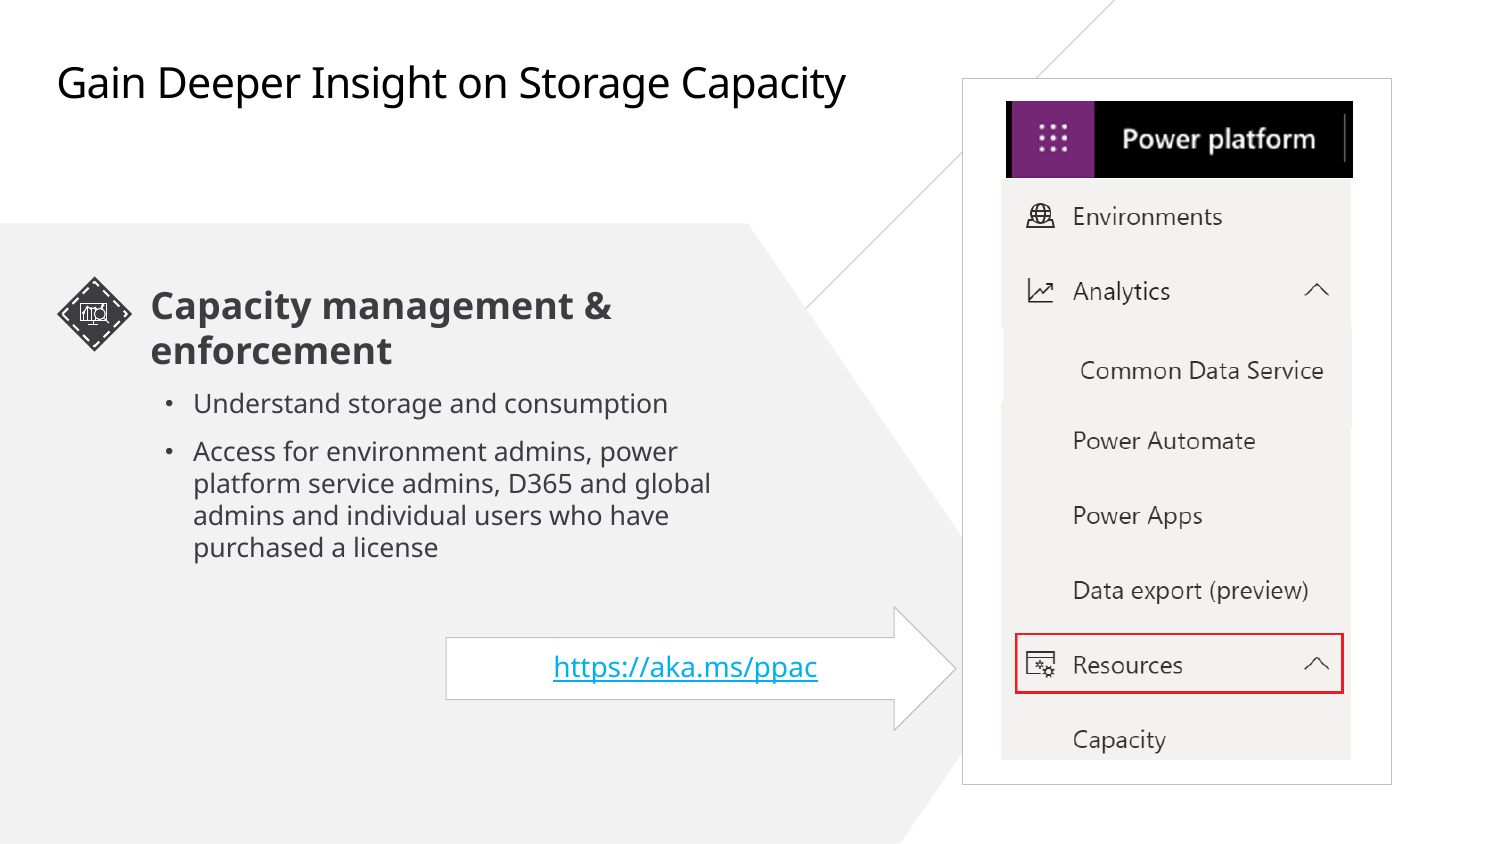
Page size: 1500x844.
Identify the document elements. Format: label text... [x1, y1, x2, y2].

text_box Capacity management & enforcement Understand storage and consumption Access for environment admins, power platform service admins, D365 and global admins and individual users who have purchased a license [150, 281, 762, 634]
text_box [0, 222, 961, 844]
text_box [56, 276, 133, 352]
text_box https://aka.ms/ppac [445, 605, 957, 732]
picture [1000, 101, 1353, 762]
title Gain Deeper Insight on Storage Capacity [56, 58, 888, 109]
text_box [1035, 0, 1116, 78]
text_box [961, 78, 1392, 785]
